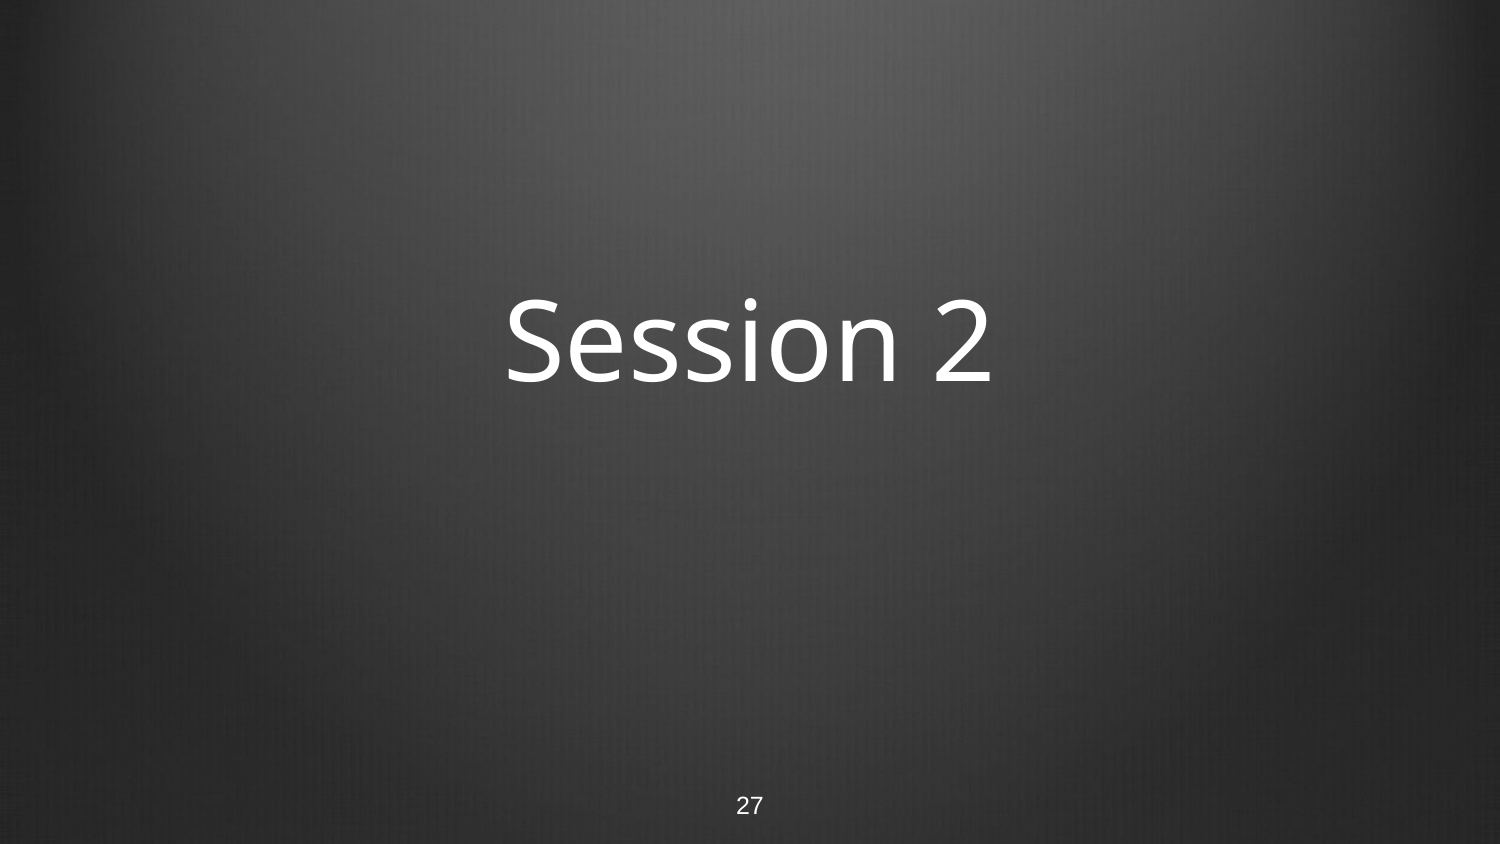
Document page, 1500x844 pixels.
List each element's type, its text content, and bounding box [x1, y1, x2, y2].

slide_number 27 [693, 782, 807, 827]
title Session 2 [112, 291, 1388, 412]
